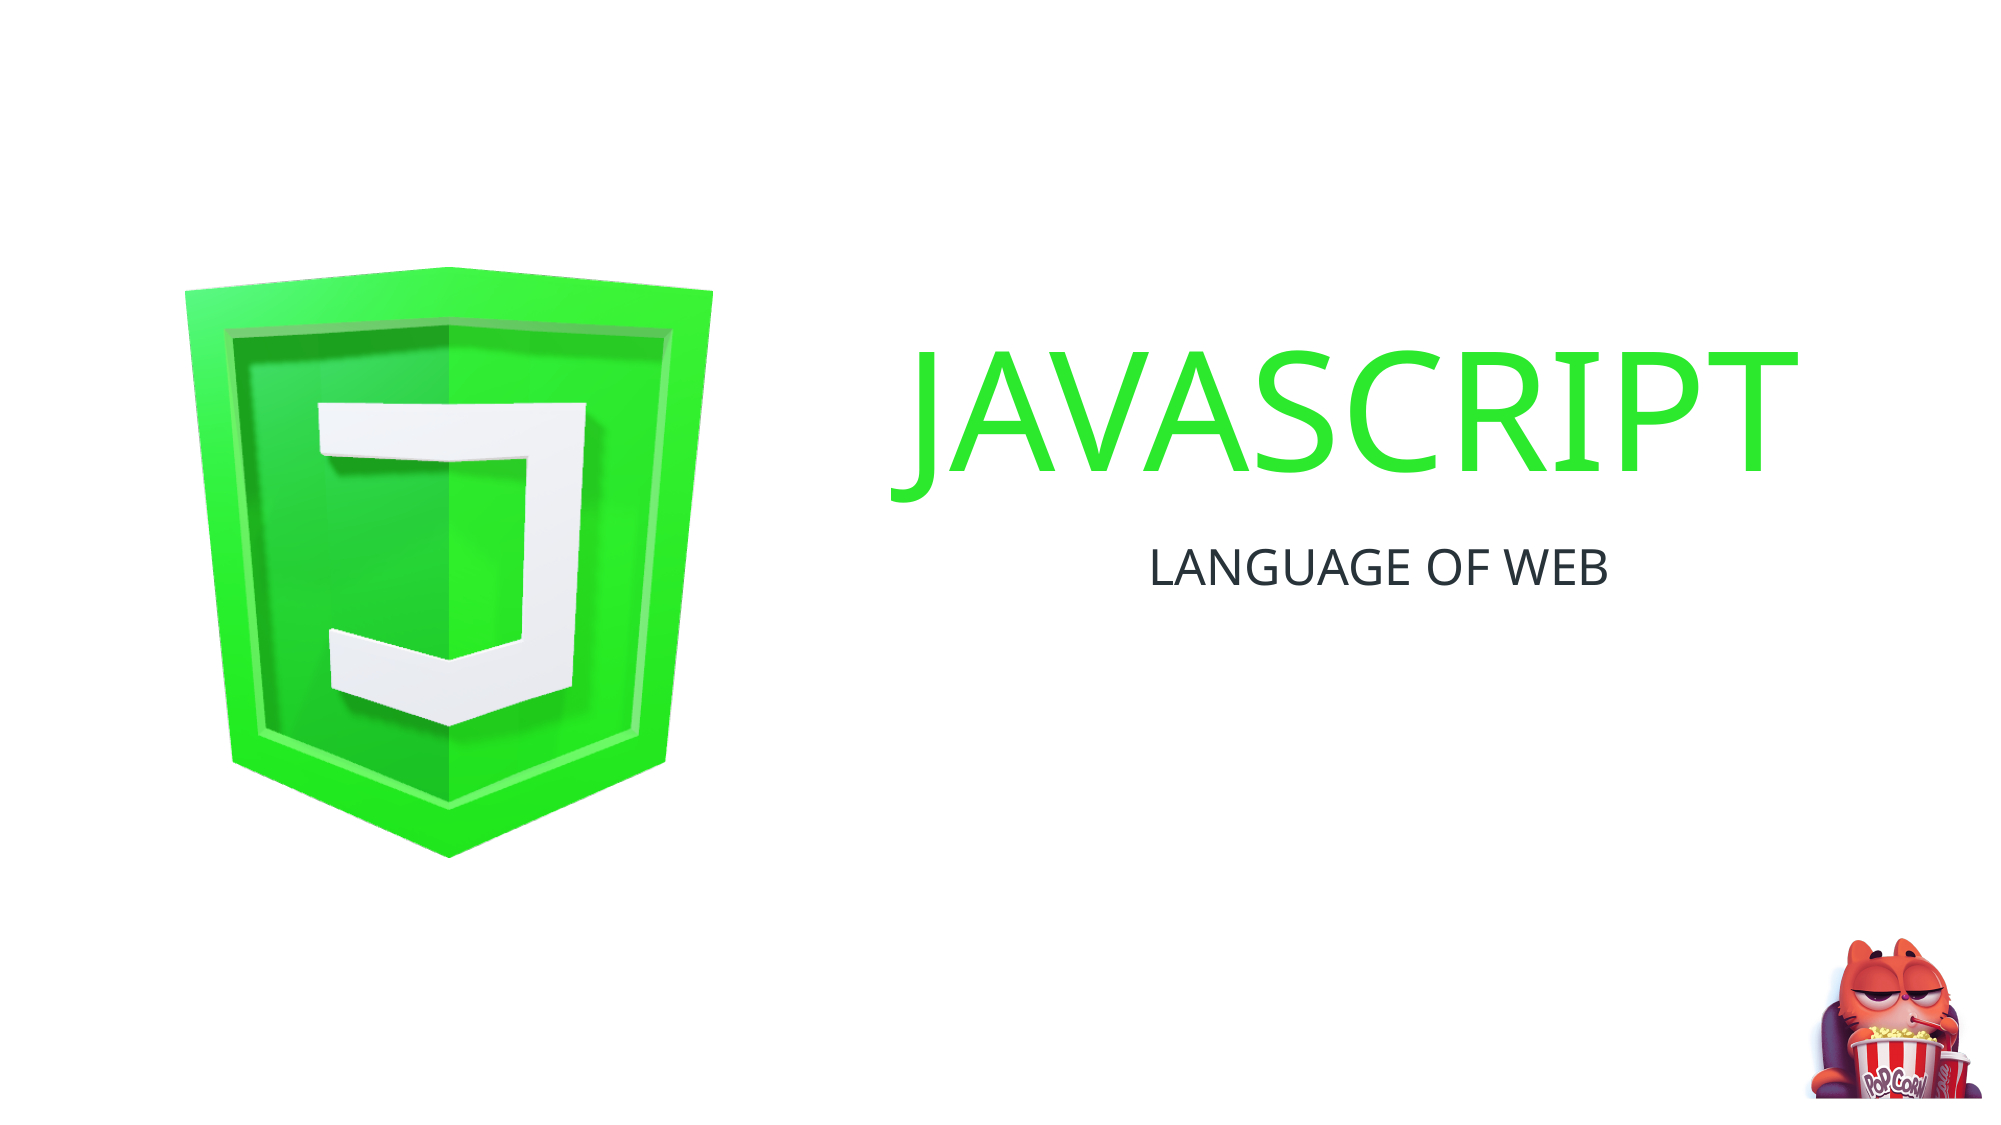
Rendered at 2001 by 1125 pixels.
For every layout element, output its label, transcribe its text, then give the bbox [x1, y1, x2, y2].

picture [185, 267, 713, 858]
picture [1795, 920, 2000, 1125]
text_box JAVASCRIPT [889, 297, 1872, 512]
text_box LANGUAGE OF WEB [1134, 498, 1628, 603]
